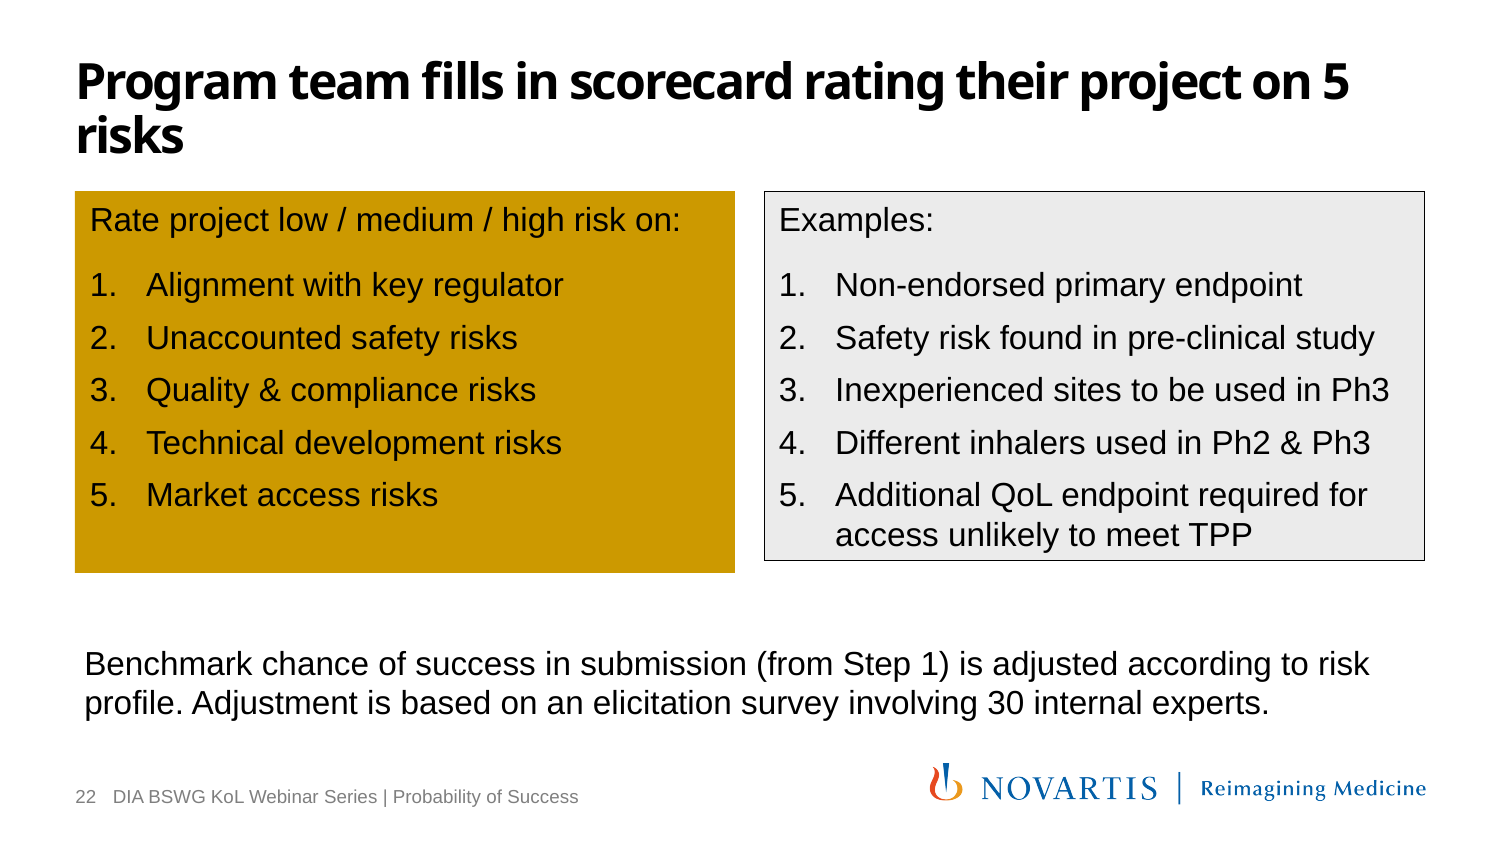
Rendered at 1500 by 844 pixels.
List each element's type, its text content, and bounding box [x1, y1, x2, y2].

slide_number 22 [75, 784, 113, 822]
title Program team fills in scorecard rating their project on 5 risks [75, 56, 1425, 214]
picture [886, 733, 1469, 843]
text_box Benchmark chance of success in submission (from Step 1) is adjusted according to risk profile. Adjustment is based on an elicitation survey involving 30 internal experts. [69, 634, 1431, 729]
text_box Examples: Non-endorsed primary endpoint Safety risk found in pre-clinical study Inexperienced sites to be used in Ph3 Different inhalers used in Ph2 & Ph3 Additional QoL endpoint required for access unlikely to meet TPP [764, 191, 1425, 561]
text_box Rate project low / medium / high risk on: Alignment with key regulator Unaccounted safety risks Quality & compliance risks Technical development risks Market access risks [74, 191, 735, 573]
footer DIA BSWG KoL Webinar Series | Probability of Success [113, 784, 735, 822]
